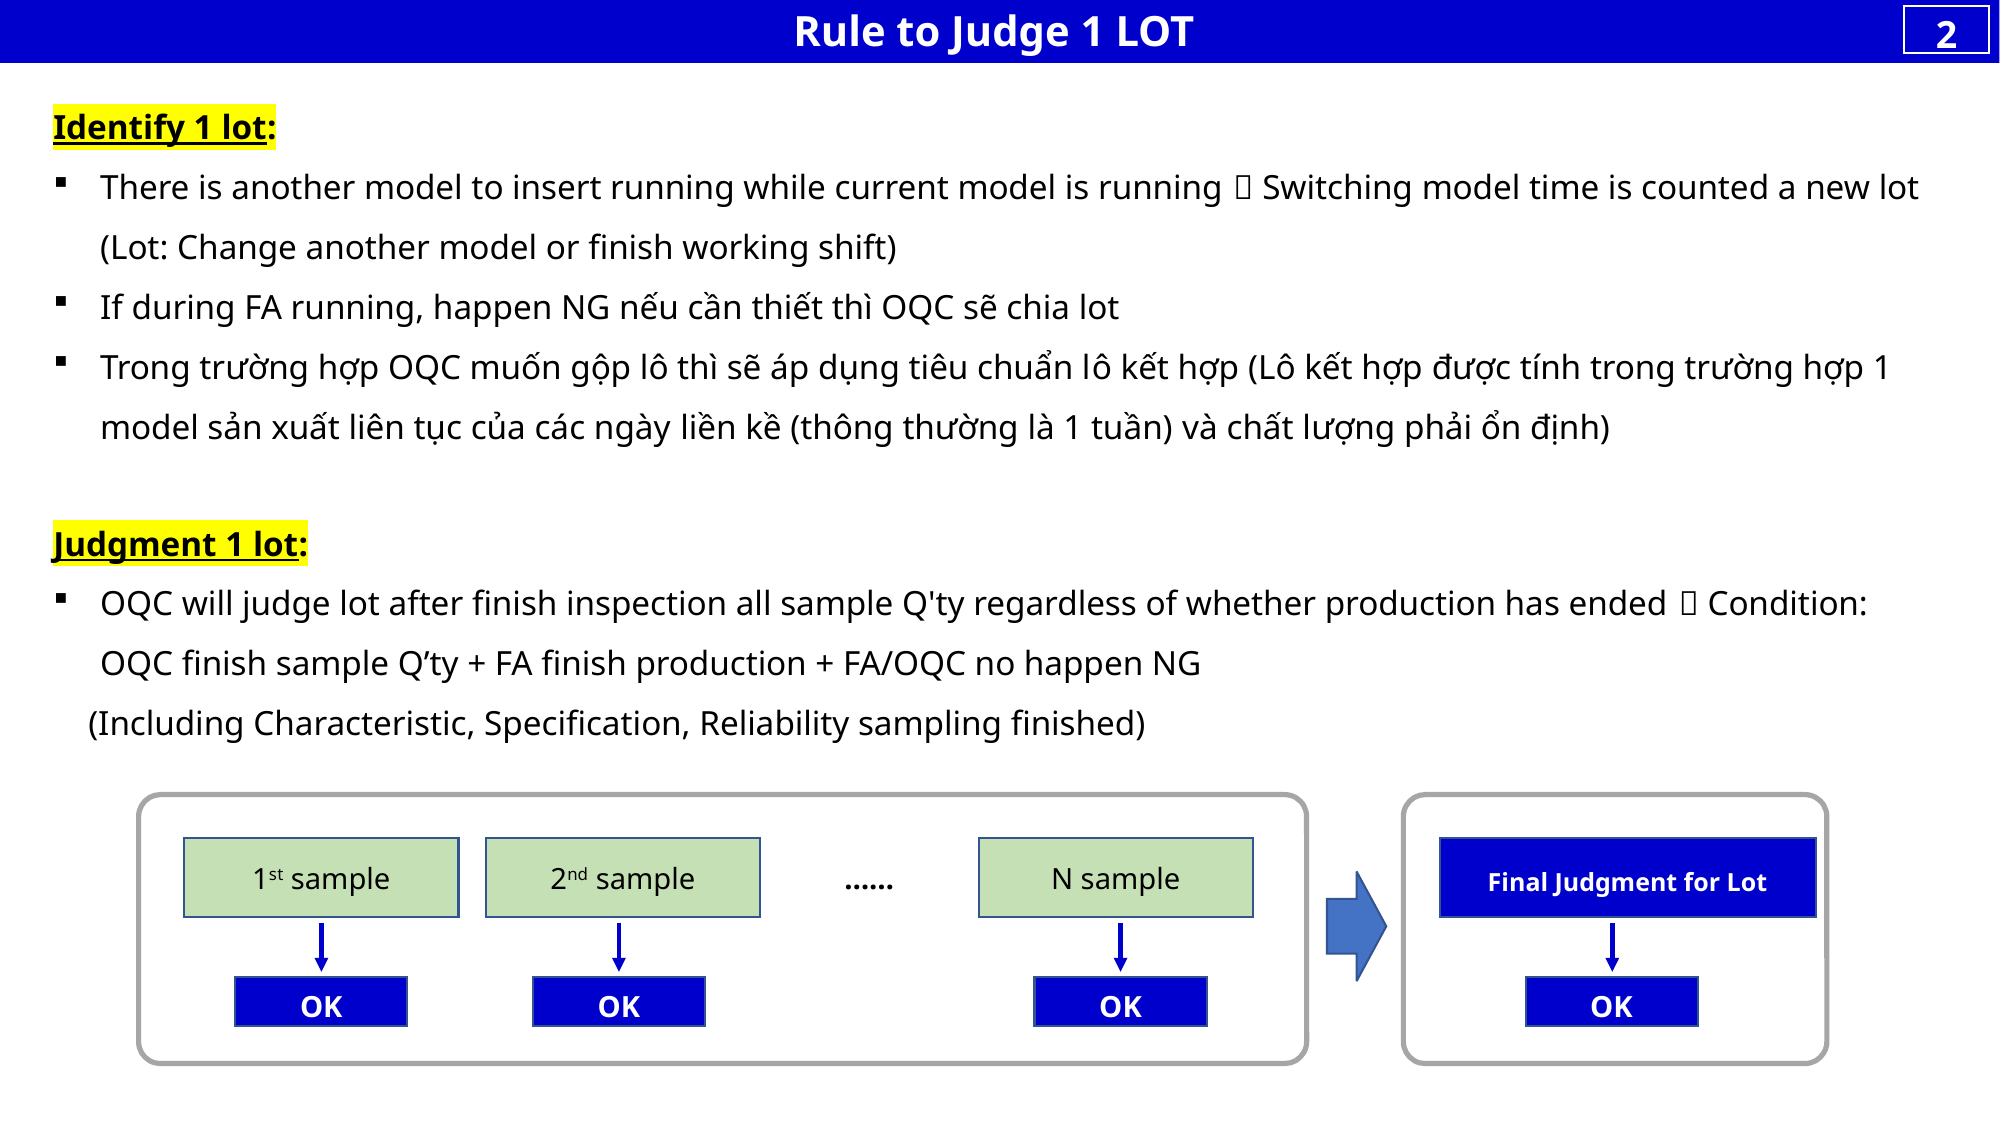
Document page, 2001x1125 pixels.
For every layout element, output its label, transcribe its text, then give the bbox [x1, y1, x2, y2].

text_box 2 [1903, 5, 1990, 54]
text_box Rule to Judge 1 LOT [0, 0, 2000, 64]
text_box Judgment 1 lot: OQC will judge lot after finish inspection all sample Q'ty regardless of whether production has ended  Condition: OQC finish sample Q’ty + FA finish production + FA/OQC no happen NG (Including Characteristic, Specification, Reliability sampling finished) [38, 495, 1961, 750]
text_box Identify 1 lot: There is another model to insert running while current model is running  Switching model time is counted a new lot (Lot: Change another model or finish working shift) If during FA running, happen NG nếu cần thiết thì OQC sẽ chia lot Trong trường hợp OQC muốn gộp lô thì sẽ áp dụng tiêu chuẩn lô kết hợp (Lô kết hợp được tính trong trường hợp 1 model sản xuất liên tục của các ngày liền kề (thông thường là 1 tuần) và chất lượng phải ổn định) [38, 79, 1961, 454]
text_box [138, 794, 1827, 1064]
